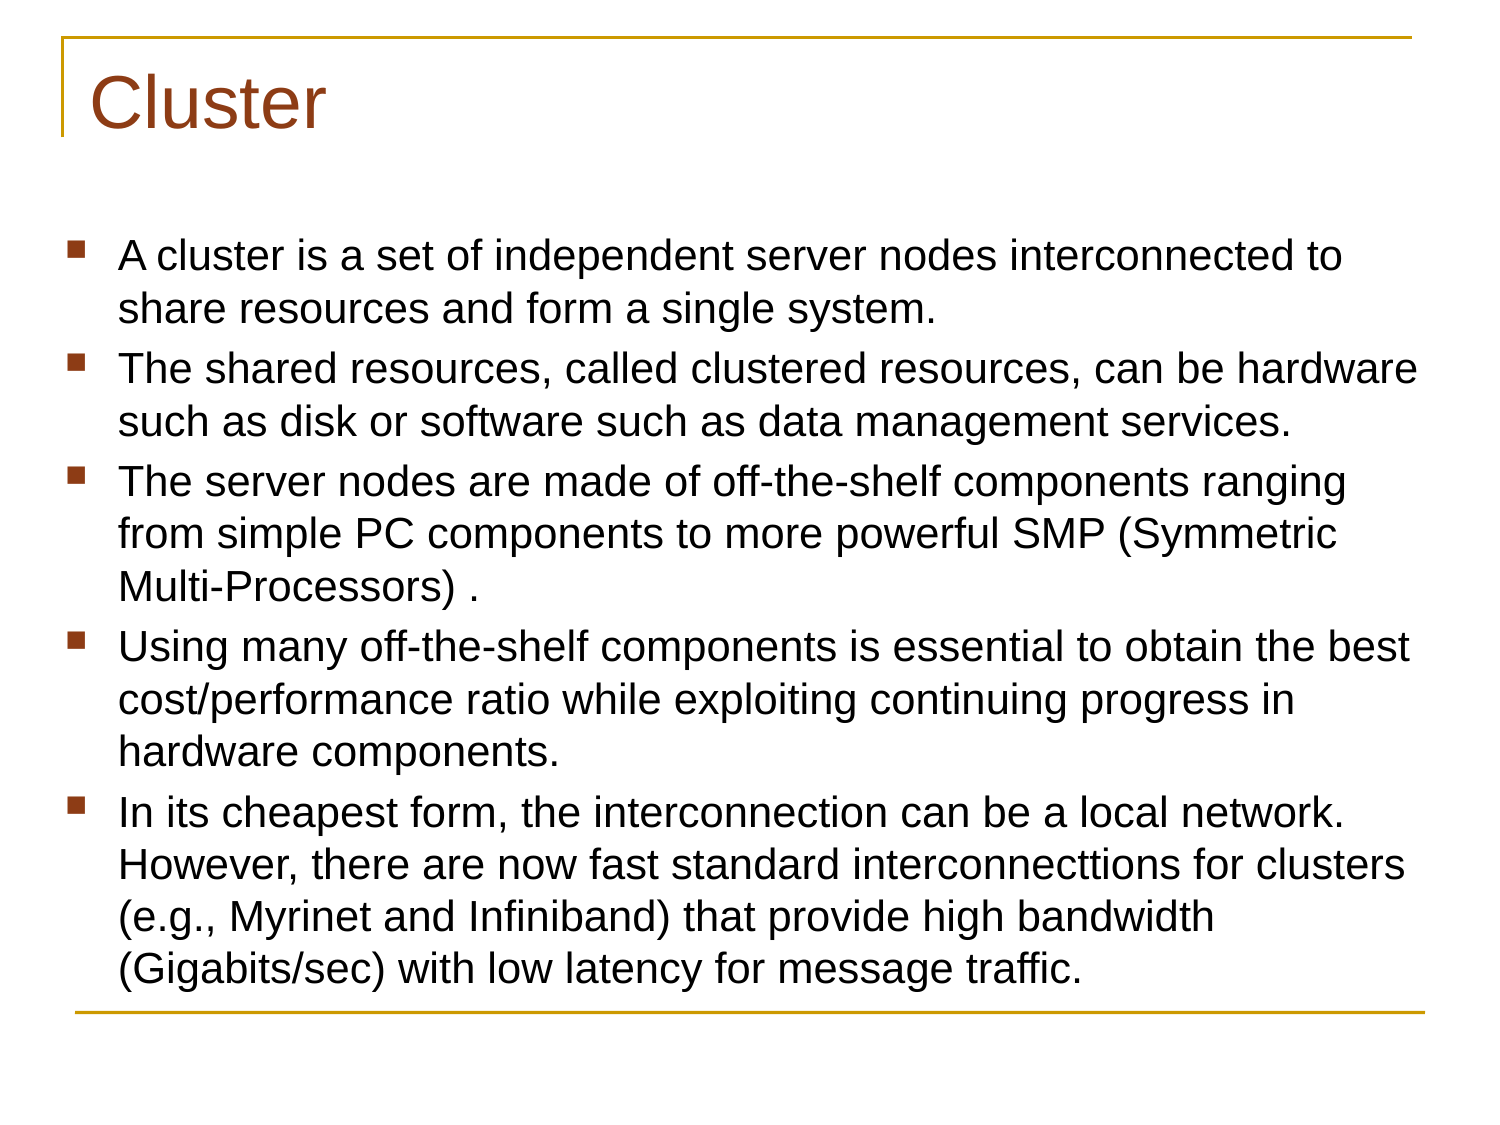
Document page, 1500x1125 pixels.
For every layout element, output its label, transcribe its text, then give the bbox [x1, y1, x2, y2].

list A cluster is a set of independent server nodes interconnected to share resources and form a single system. The shared resources, called clustered resources, can be hardware such as disk or software such as data management services. The server nodes are made of off-the-shelf components ranging from simple PC components to more powerful SMP (Symmetric Multi-Processors) . Using many off-the-shelf components is essential to obtain the best cost/performance ratio while exploiting continuing progress in hardware components. In its cheapest form, the interconnection can be a local network. However, there are now fast standard interconnecttions for clusters (e.g., Myrinet and Infiniband) that provide high bandwidth (Gigabits/sec) with low latency for message traffic. [49, 219, 1451, 1010]
title Cluster [74, 45, 1426, 219]
